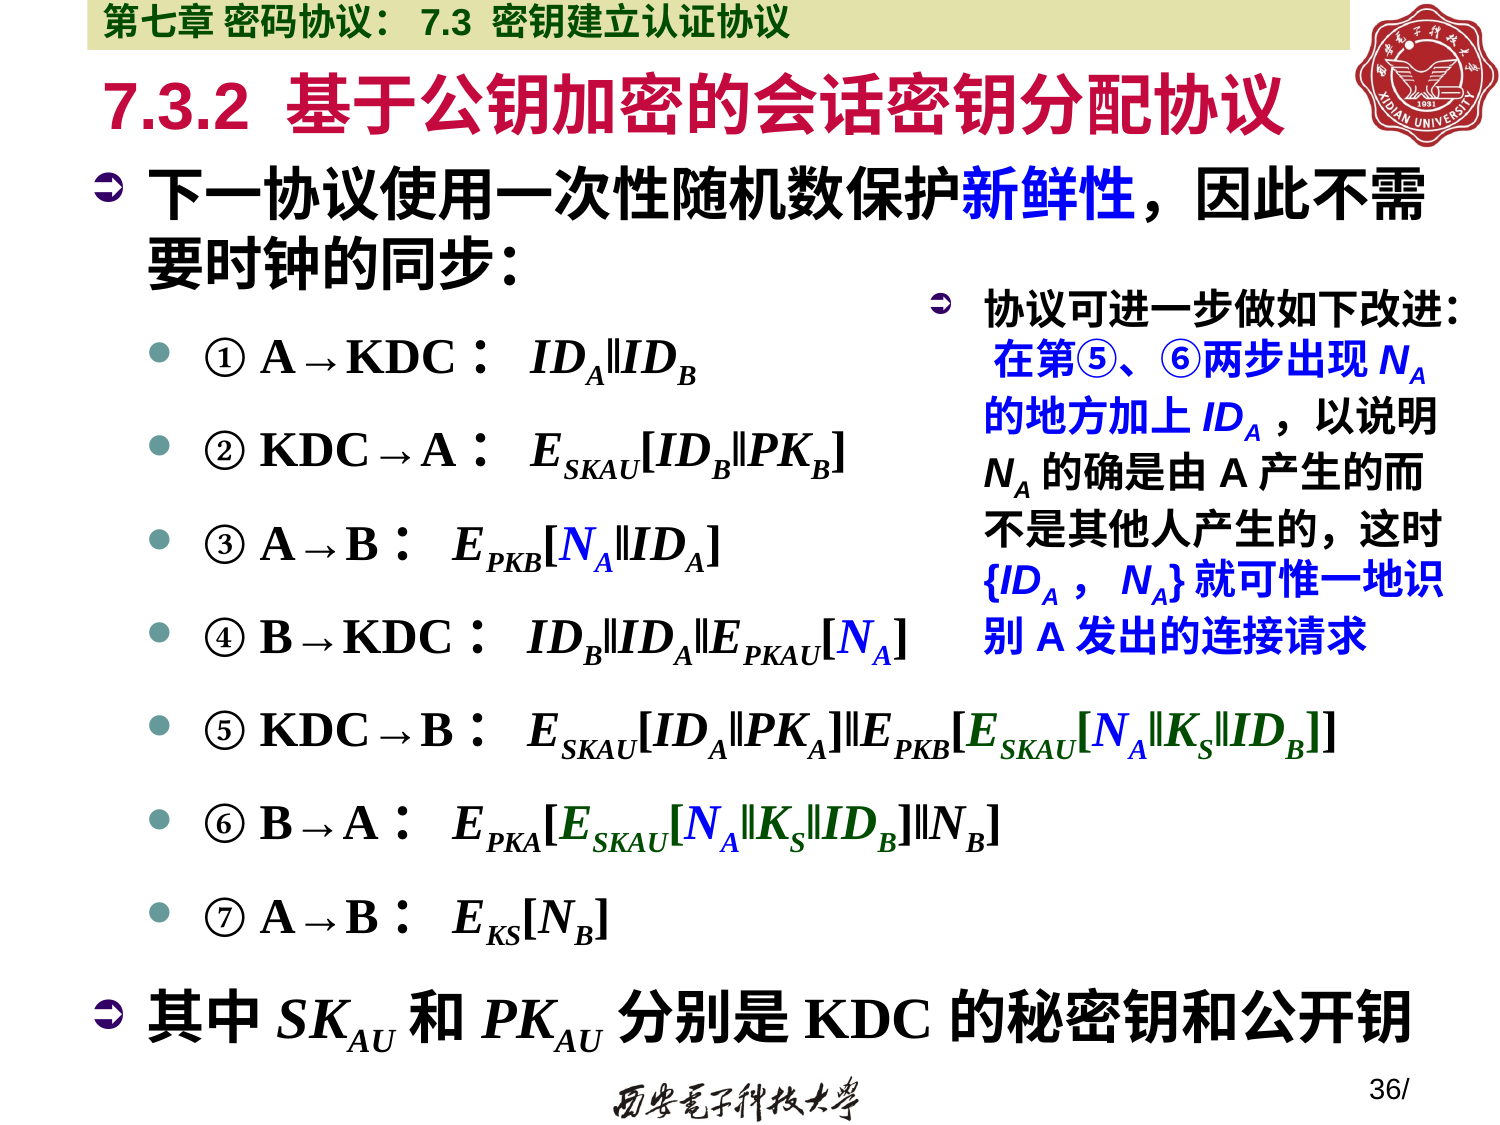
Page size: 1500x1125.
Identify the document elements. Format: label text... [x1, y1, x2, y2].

slide_number 36/ [1212, 1062, 1426, 1113]
text_box 第七章 密码协议：7.3 密钥建立认证协议 [87, 0, 1350, 50]
list 下一协议使用一次性随机数保护新鲜性，因此不需要时钟的同步： ① A→KDC：IDA‖IDB ② KDC→A：ESKAU[IDB‖PKB] ③ A→B：EPKB[NA‖IDA] ④ B→KDC：IDB‖IDA‖EPKAU[NA] ⑤ KDC→B：ESKAU[IDA‖PKA]‖EPKB[ESKAU[NA‖KS‖IDB]] ⑥ B→A：EPKA[ESKAU[NA‖KS‖IDB]‖NB] ⑦ A→B：EKS[NB] 其中SKAU和PKAU分别是KDC的秘密钥和公开钥 [74, 149, 1451, 1076]
text_box 协议可进一步做如下改进： 在第⑤、⑥两步出现NA的地方加上IDA，以说明NA的确是由A产生的而不是其他人产生的，这时{IDA，NA}就可惟一地识别A发出的连接请求 [912, 274, 1463, 663]
title 7.3.2 基于公钥加密的会话密钥分配协议 [87, 62, 1351, 149]
picture [612, 1076, 863, 1125]
picture [1350, 0, 1500, 150]
